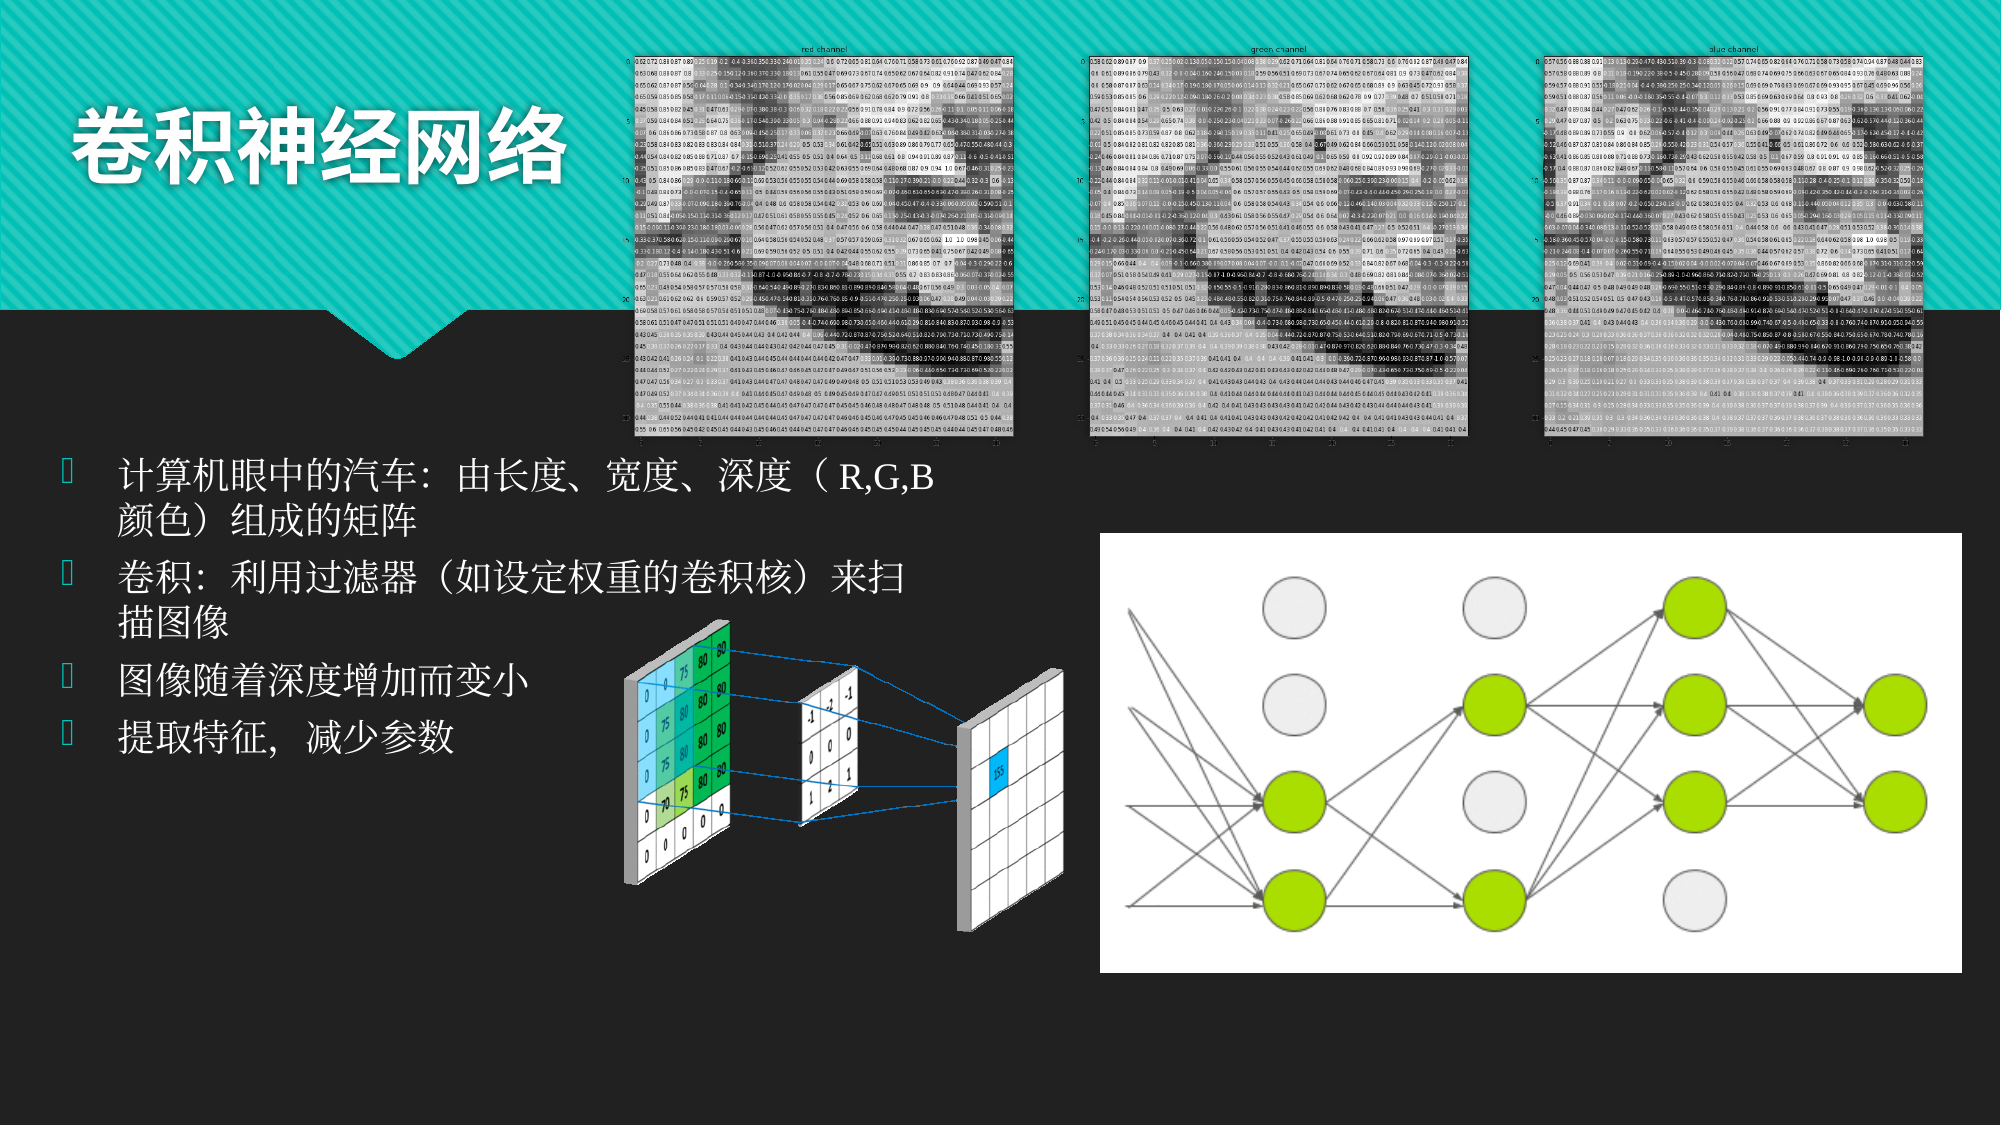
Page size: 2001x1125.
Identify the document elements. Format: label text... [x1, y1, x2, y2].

text_box 计算机眼中的汽车：由长度、宽度、深度（R,G,B颜色）组成的矩阵 卷积：利用过滤器（如设定权重的卷积核）来扫描图像 图像随着深度增加而变小 提取特征，减少参数 [46, 444, 953, 767]
picture [1, 0, 2000, 451]
title 卷积神经网络 [62, 41, 612, 202]
picture [583, 516, 1962, 1035]
